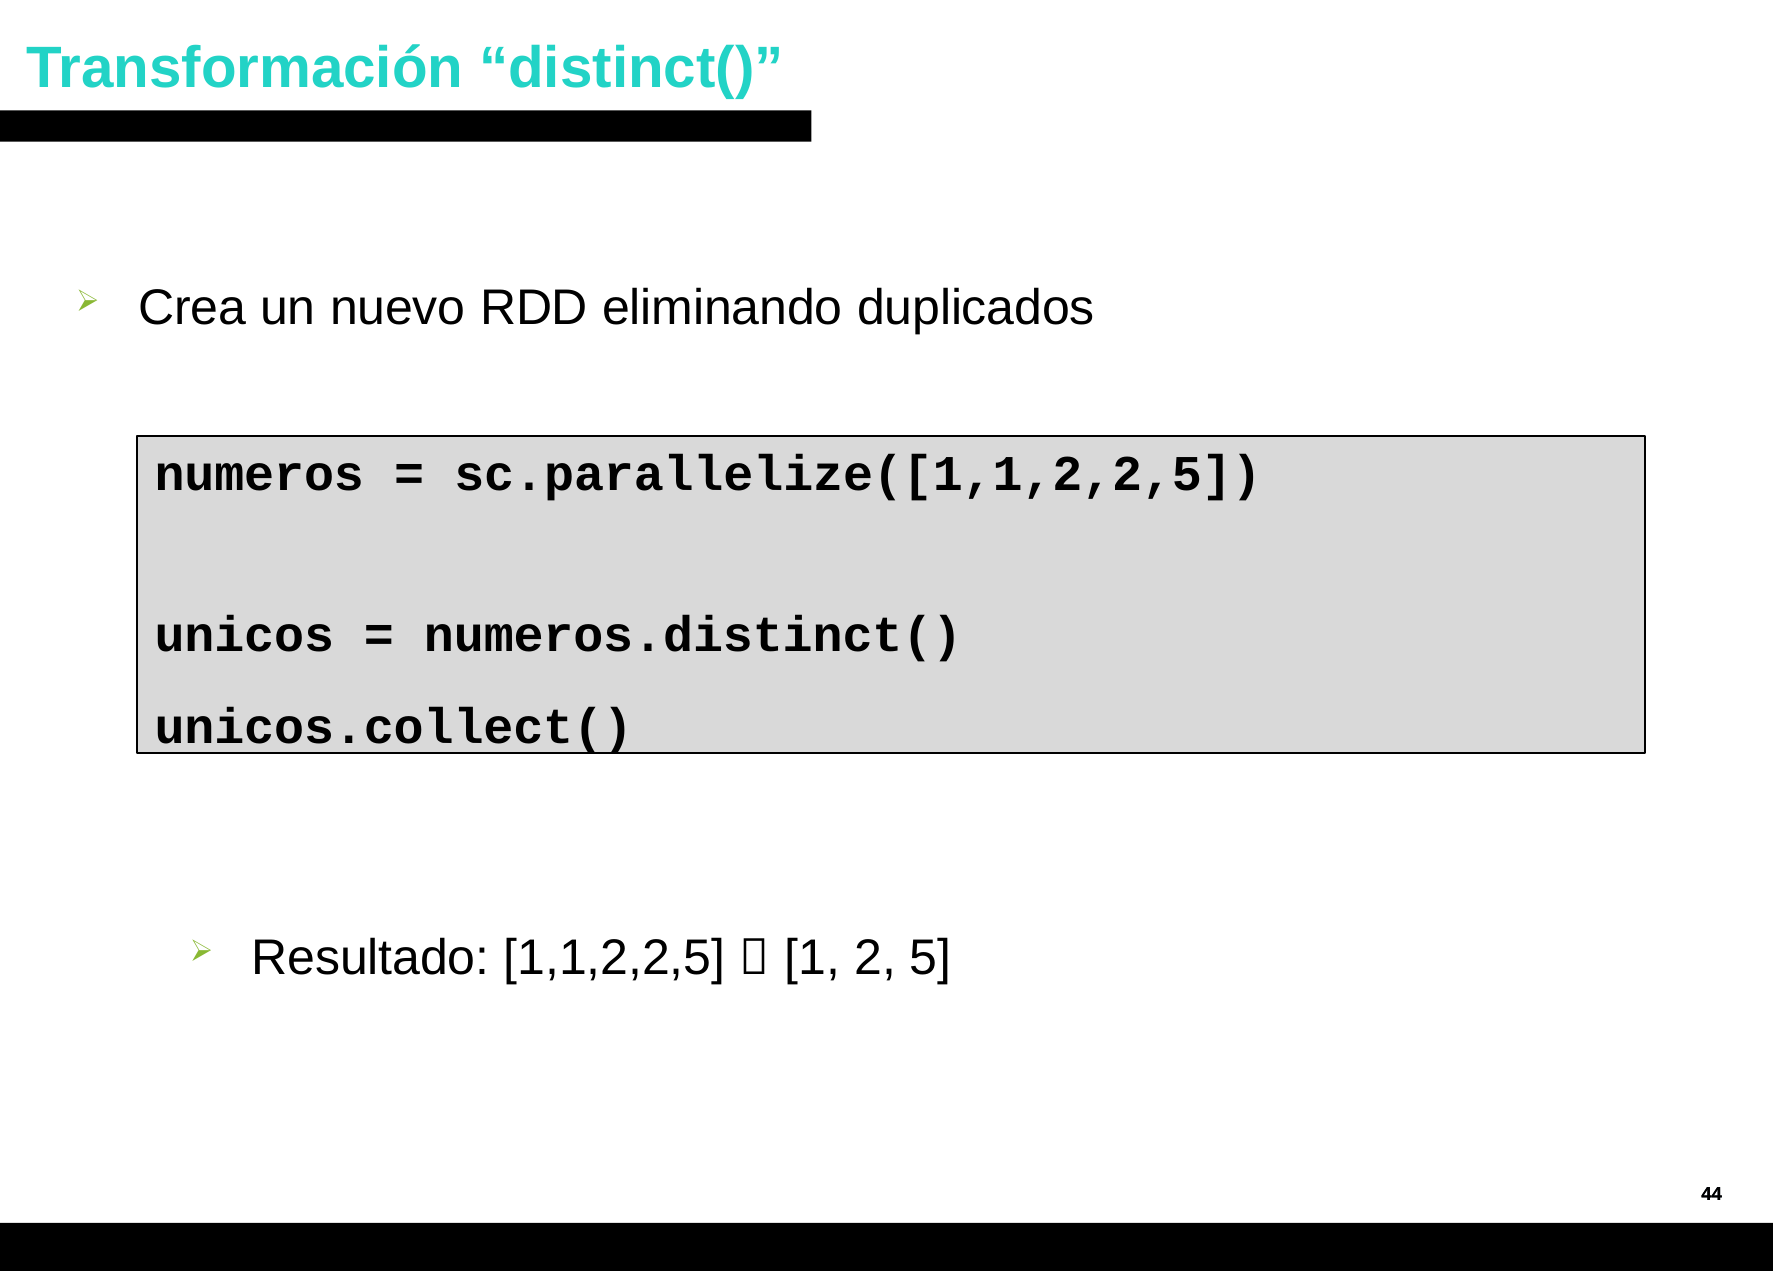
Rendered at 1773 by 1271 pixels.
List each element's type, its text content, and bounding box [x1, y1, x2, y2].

text_box Crea un nuevo RDD eliminando duplicados [73, 272, 1276, 335]
text_box [348, 0, 499, 98]
title Transformación “distinct()” [11, 22, 1449, 122]
text_box 44 [1686, 1162, 1756, 1223]
text_box numeros = sc.parallelize([1,1,2,2,5]) unicos = numeros.distinct() unicos.collect() [137, 436, 1645, 754]
text_box [0, 108, 814, 144]
text_box Resultado: [1,1,2,2,5]  [1, 2, 5] [187, 922, 1503, 985]
